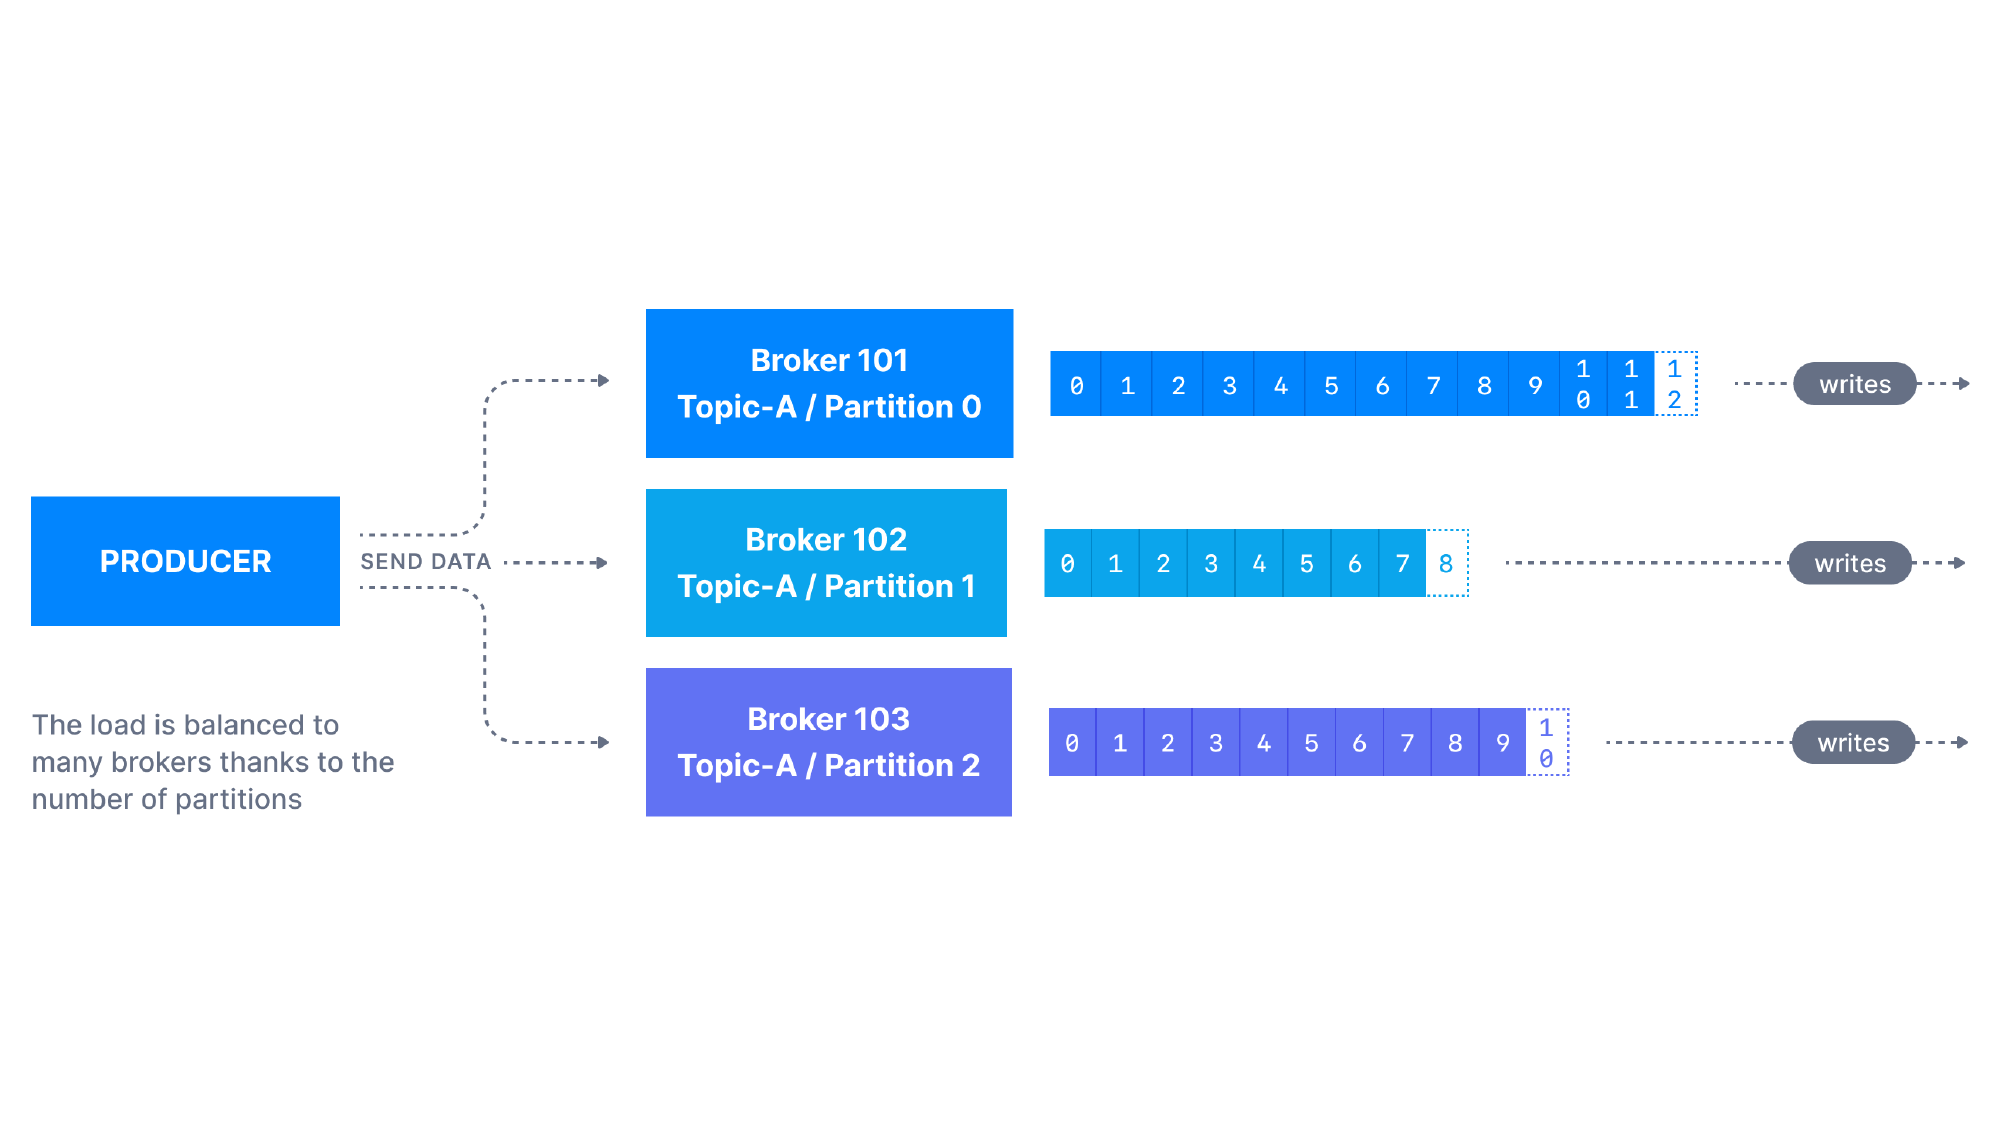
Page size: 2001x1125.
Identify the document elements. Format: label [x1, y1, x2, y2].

picture [0, 278, 2000, 847]
